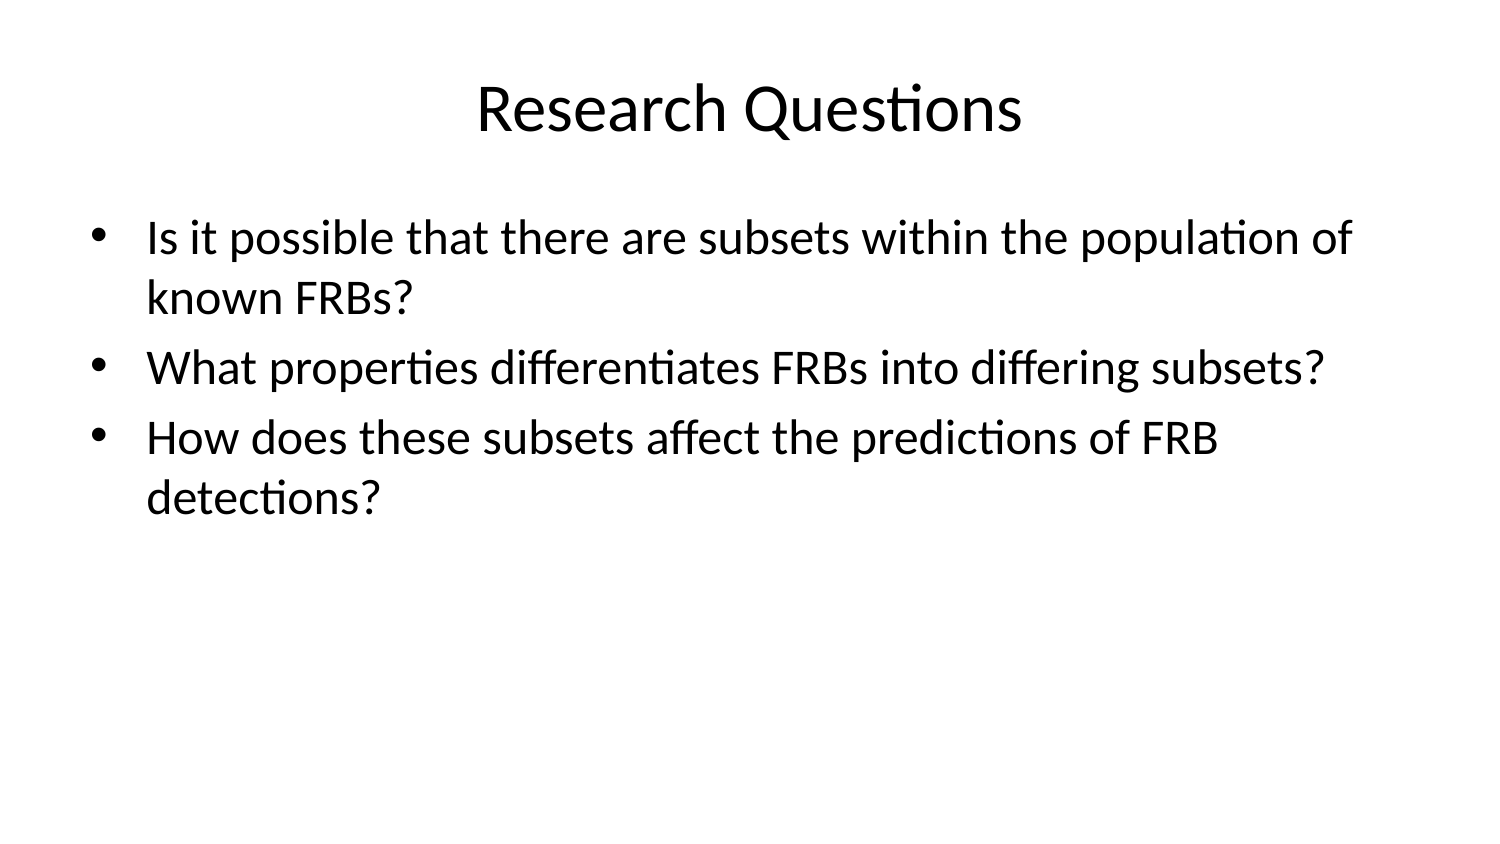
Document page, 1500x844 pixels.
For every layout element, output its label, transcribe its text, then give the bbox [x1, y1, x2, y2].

list Is it possible that there are subsets within the population of known FRBs? What properties differentiates FRBs into differing subsets? How does these subsets affect the predictions of FRB detections? [75, 196, 1425, 754]
title Research Questions [75, 33, 1425, 175]
